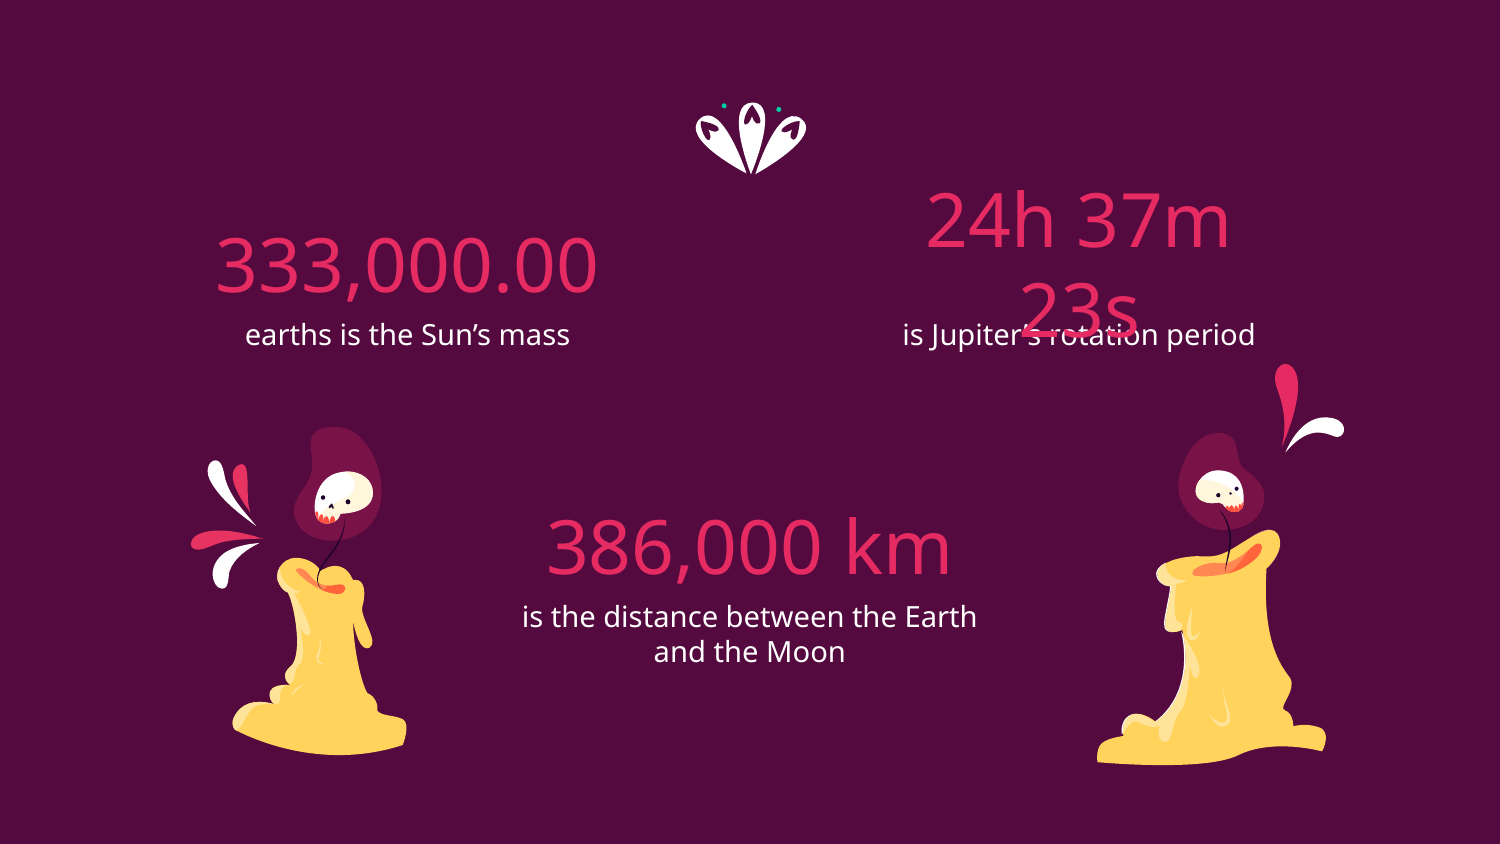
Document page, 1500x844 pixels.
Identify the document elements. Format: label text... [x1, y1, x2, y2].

subtitle is the distance between the Earth and the Moon [503, 583, 997, 694]
title 386,000 km [515, 496, 985, 592]
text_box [189, 426, 412, 756]
subtitle earths is the Sun’s mass [160, 300, 655, 411]
title 333,000.00 [172, 214, 643, 310]
title 24h 37m 23s [844, 214, 1315, 310]
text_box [678, 82, 813, 194]
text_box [1095, 363, 1350, 766]
subtitle is Jupiter’s rotation period [832, 300, 1327, 411]
